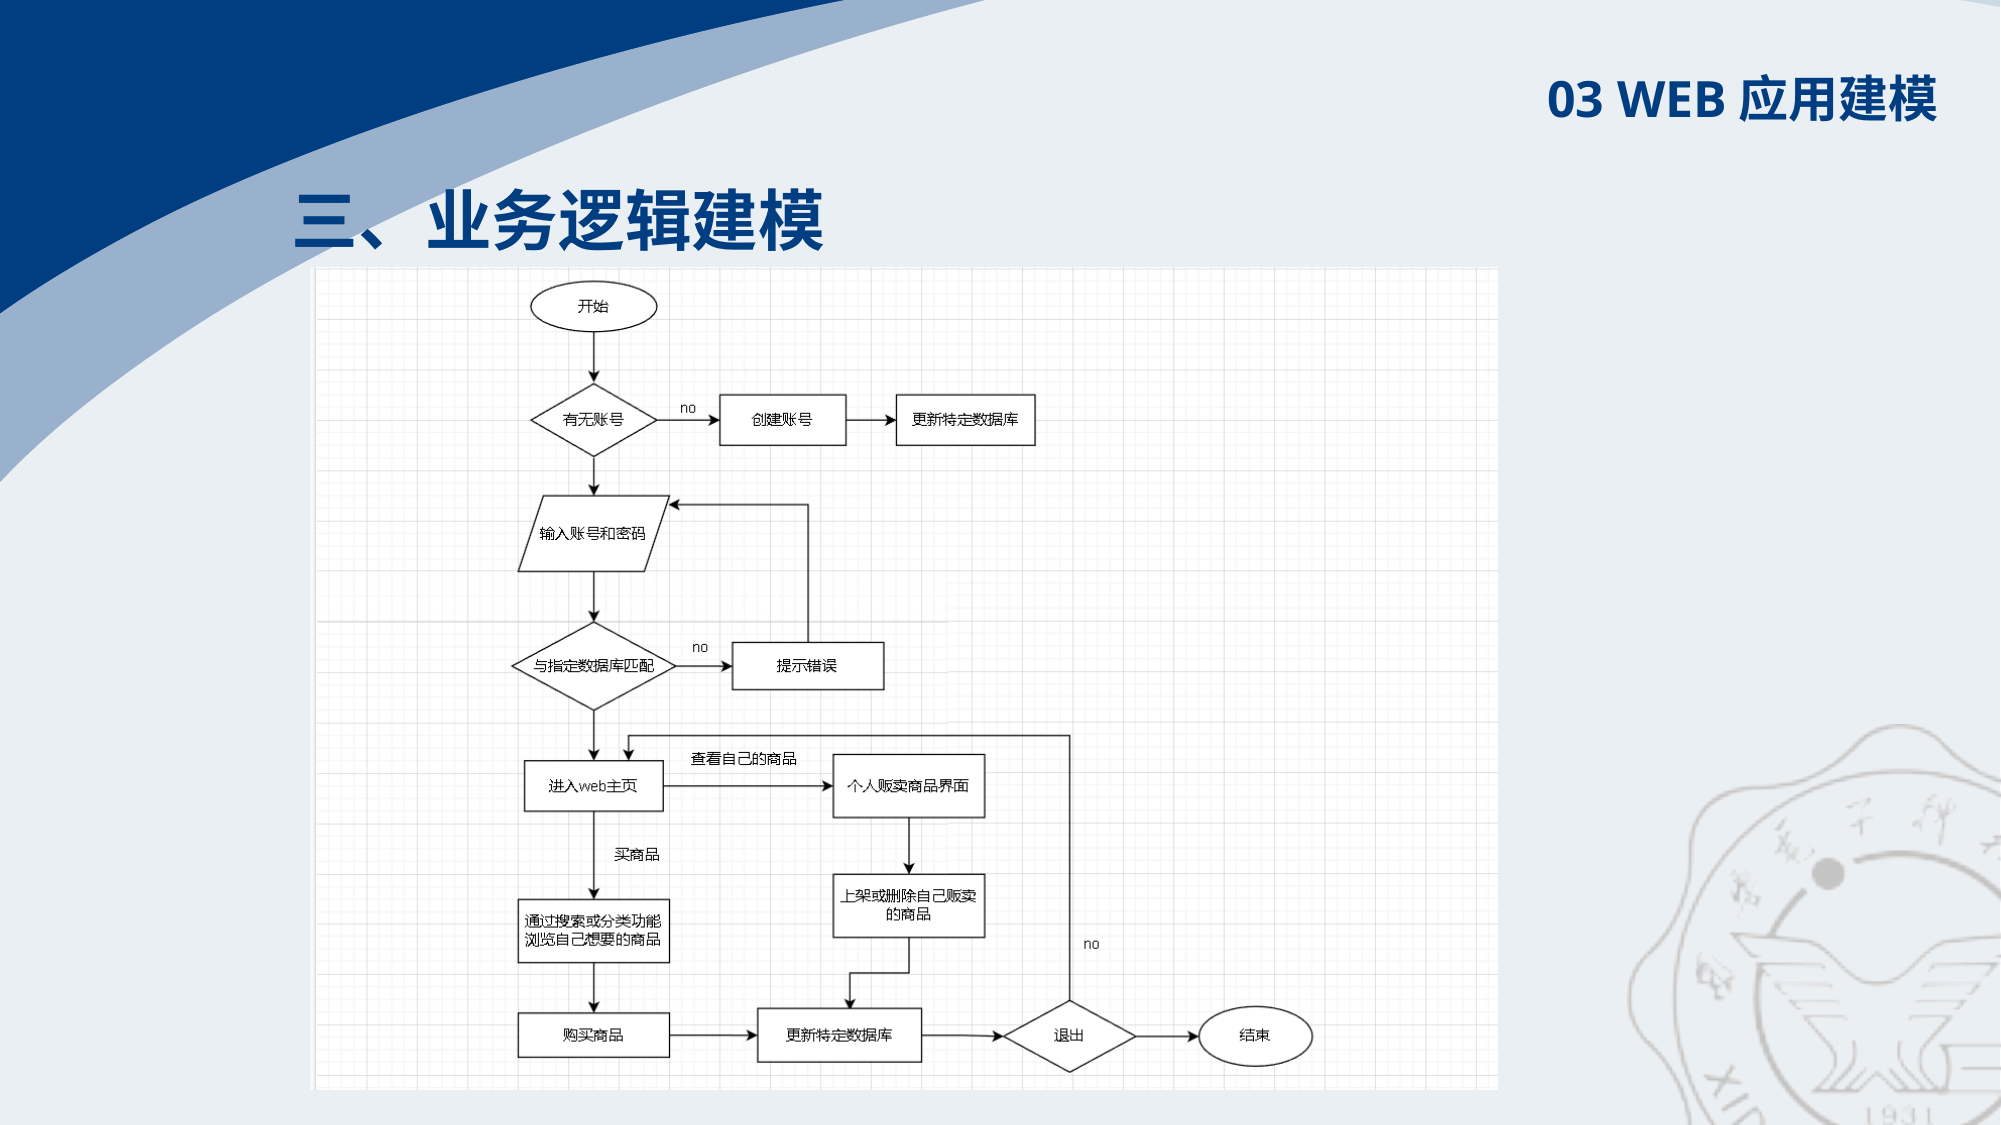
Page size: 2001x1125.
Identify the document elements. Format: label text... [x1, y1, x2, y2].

text_box 三、业务逻辑建模 [276, 147, 841, 267]
list 03 WEB应用建模 [1083, 41, 1955, 162]
picture [310, 267, 1498, 1090]
picture [1626, 678, 2000, 1125]
